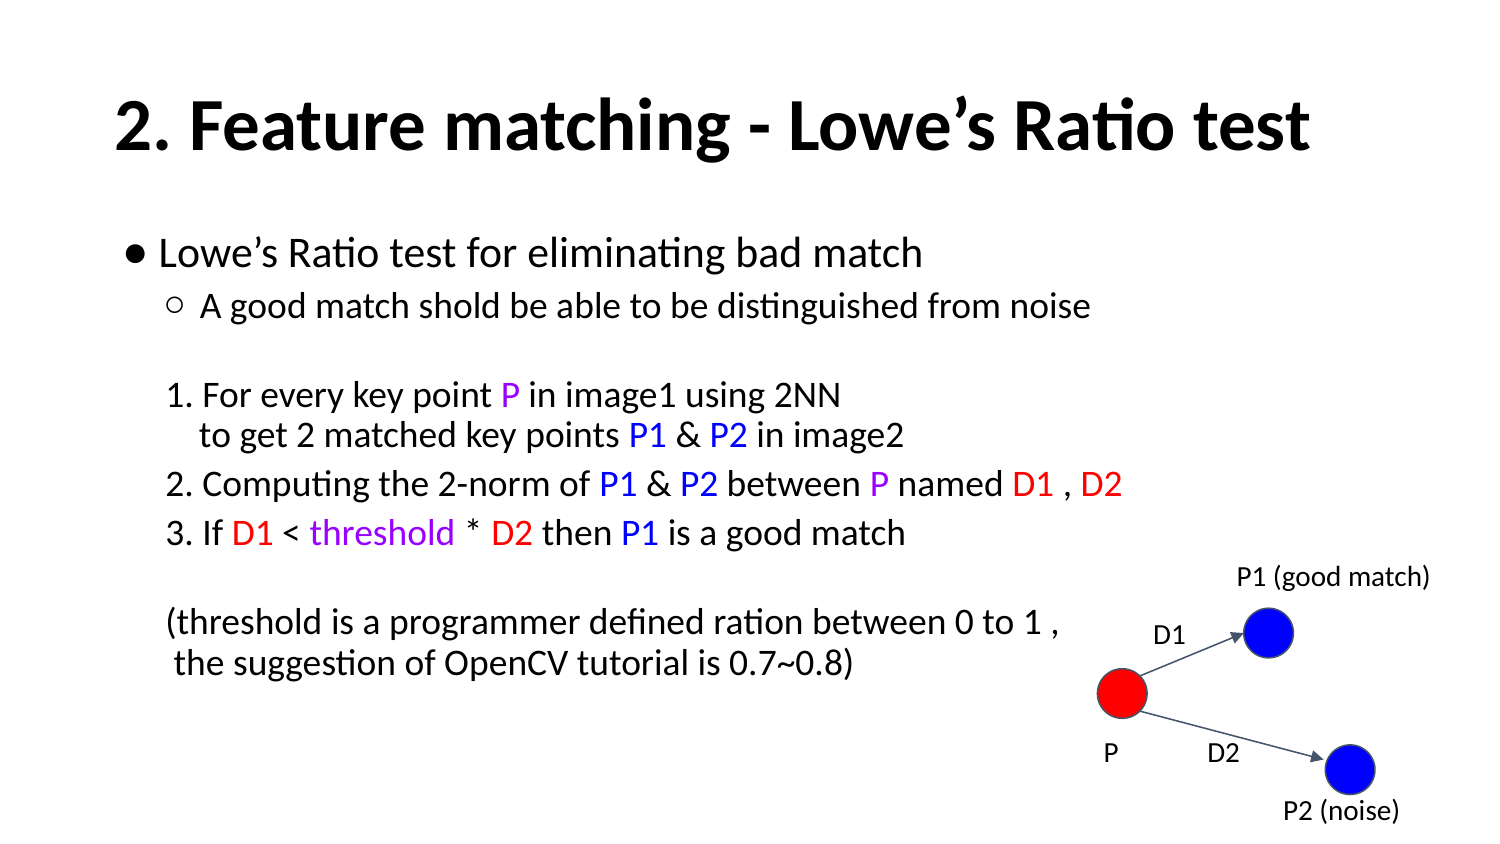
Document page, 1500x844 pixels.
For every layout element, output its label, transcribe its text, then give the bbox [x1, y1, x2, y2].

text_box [1088, 542, 1500, 843]
list Lowe’s Ratio test for eliminating bad match A good match shold be able to be distinguished from noise 1. For every key point P in image1 using 2NN to get 2 matched key points P1 & P2 in image2 2. Computing the 2-norm of P1 & P2 between P named D1 , D2 3. If D1 < threshold * D2 then P1 is a good match (threshold is a programmer defined ration between 0 to 1 , the suggestion of OpenCV tutorial is 0.7~0.8) [103, 224, 1397, 760]
title 2. Feature matching - Lowe’s Ratio test [103, 44, 1397, 208]
